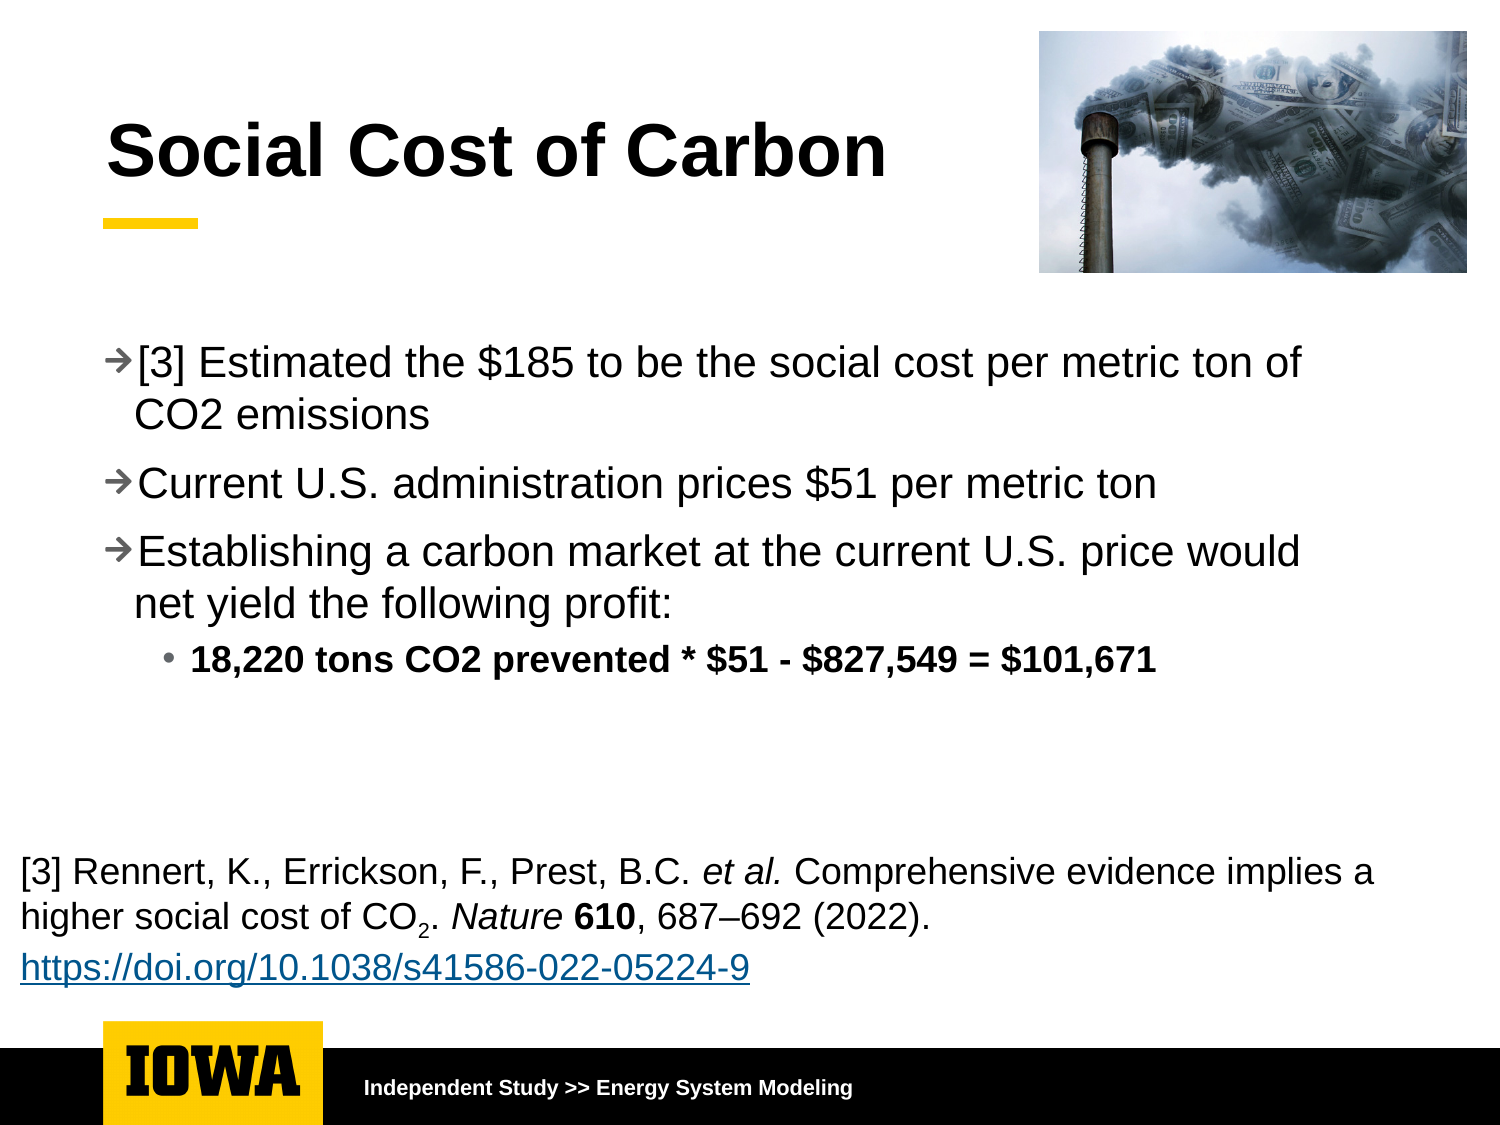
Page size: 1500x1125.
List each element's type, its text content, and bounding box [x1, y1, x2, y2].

picture [103, 1021, 323, 1125]
picture [105, 466, 136, 496]
picture [105, 534, 136, 564]
picture [1039, 31, 1468, 273]
footer Independent Study >> Energy System Modeling [348, 1056, 1379, 1117]
picture [105, 345, 136, 375]
text_box [3] Rennert, K., Errickson, F., Prest, B.C. et al. Comprehensive evidence implies a higher social cost of CO2. Nature 610, 687–692 (2022). https://doi.org/10.1038/s41586-022-05224-9 [5, 839, 1495, 996]
title Social Cost of Carbon [90, 81, 1039, 224]
list [3] Estimated the $185 to be the social cost per metric ton of CO2 emissions Current U.S. administration prices $51 per metric ton Establishing a carbon market at the current U.S. price would net yield the following profit: 18,220 tons CO2 prevented * $51 - $827,549 = $101,671 [90, 258, 1385, 774]
